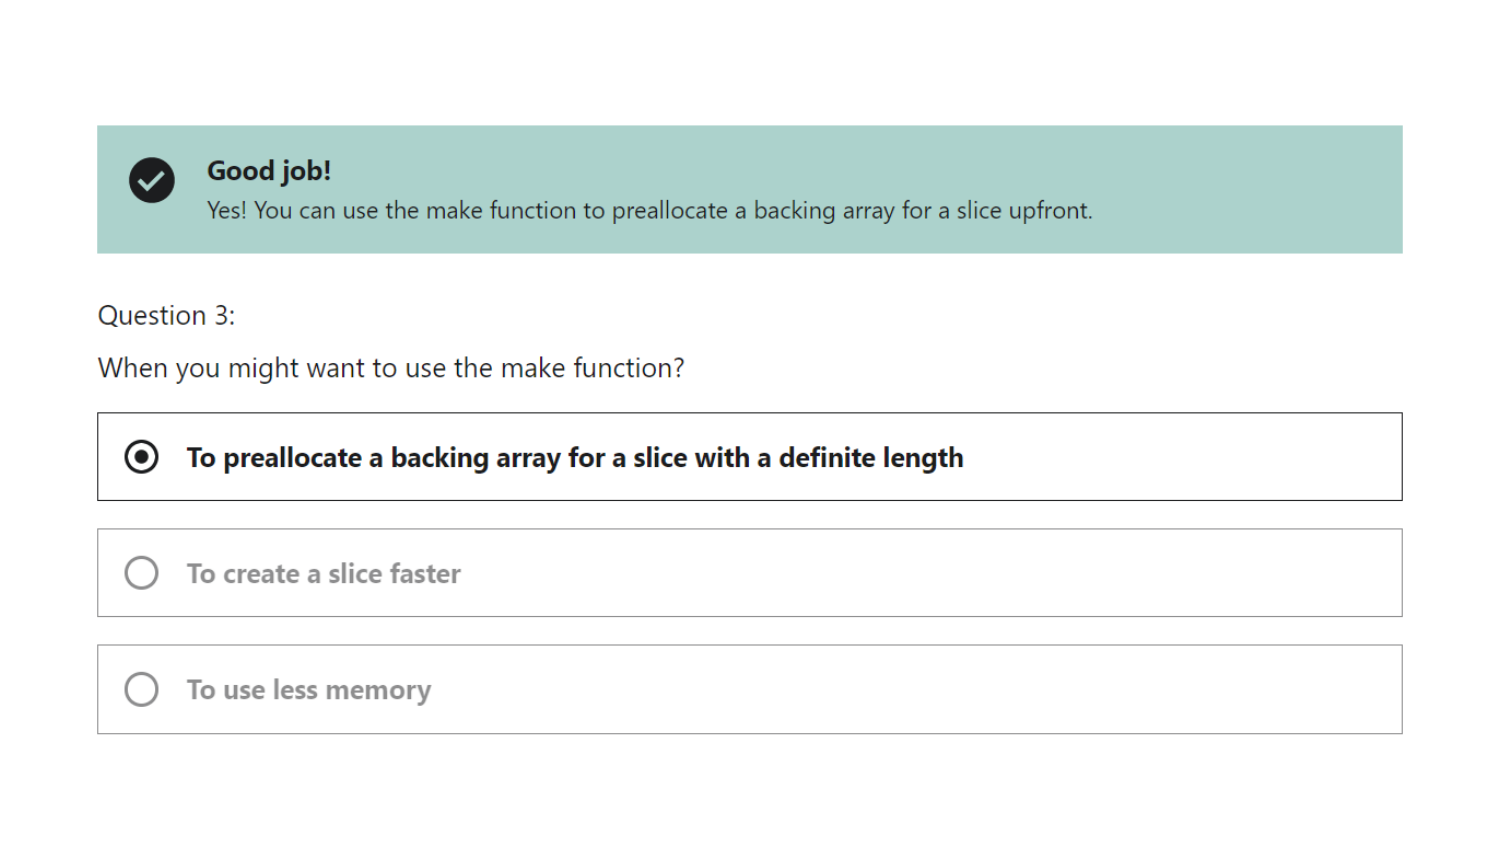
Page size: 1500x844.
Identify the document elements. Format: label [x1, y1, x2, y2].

picture [24, 74, 1476, 777]
